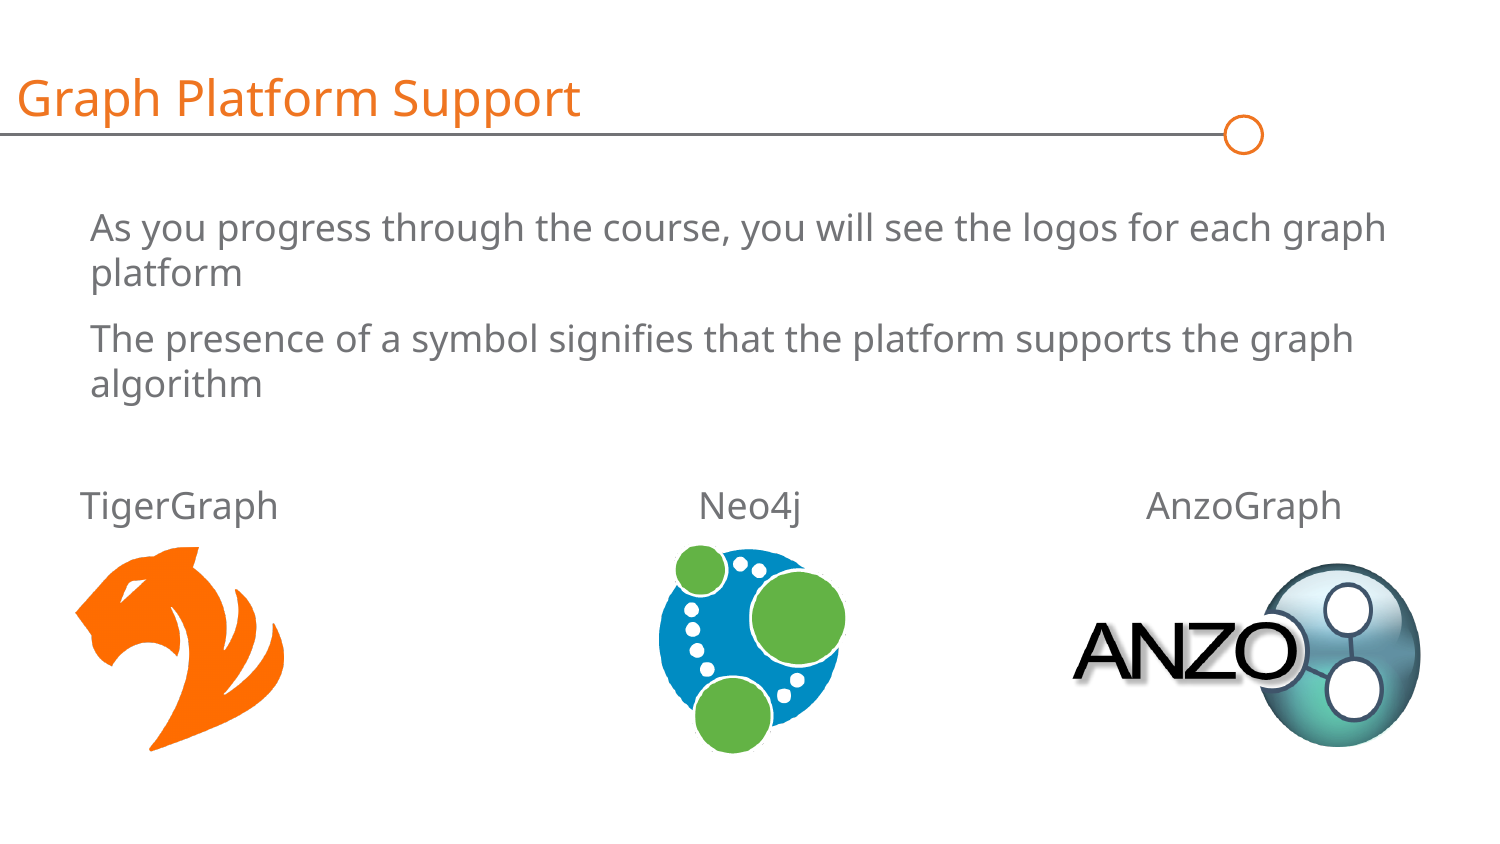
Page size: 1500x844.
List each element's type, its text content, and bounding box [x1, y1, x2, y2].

text_box AnzoGraph [1103, 467, 1386, 528]
list Graph Platform Support [1, 6, 1213, 135]
text_box Neo4j [608, 467, 892, 528]
picture [74, 544, 285, 754]
text_box TigerGraph [38, 467, 321, 528]
picture [1063, 556, 1426, 754]
list As you progress through the course, you will see the logos for each graph platform The presence of a symbol signifies that the platform supports the graph algorithm [75, 196, 1425, 754]
picture [640, 539, 860, 759]
